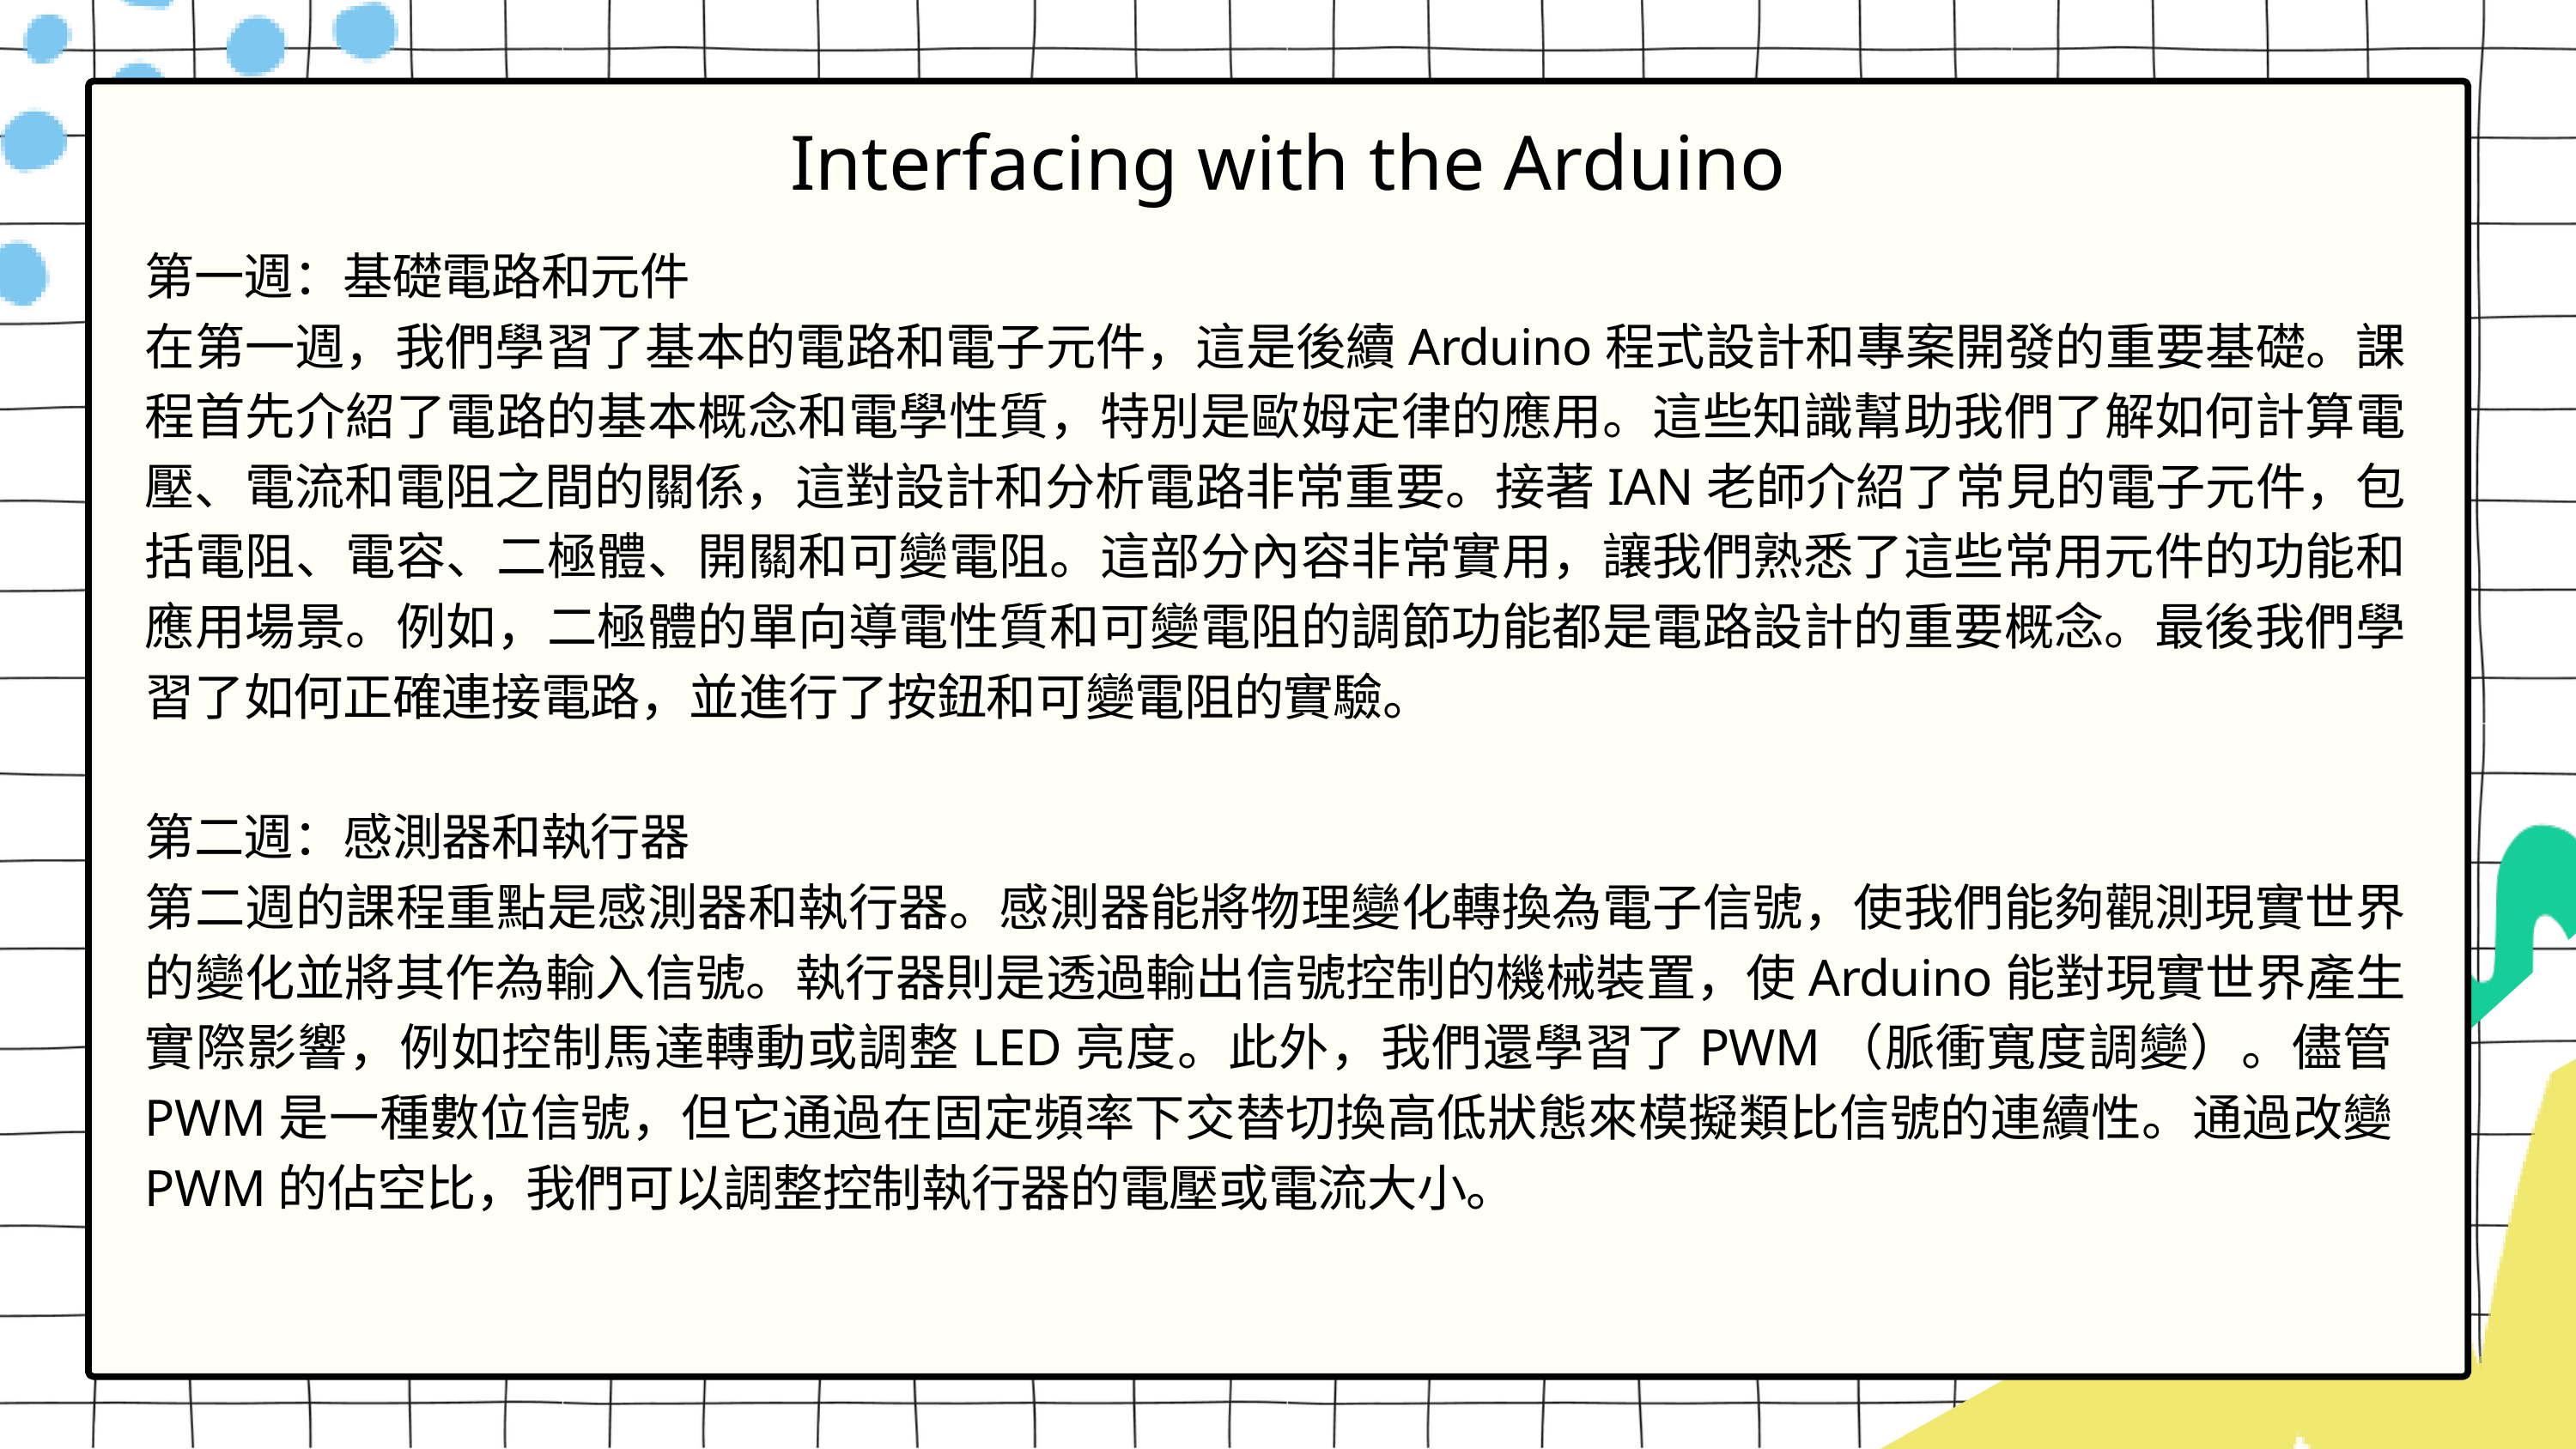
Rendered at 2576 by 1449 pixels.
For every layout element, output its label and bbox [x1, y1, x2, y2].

text_box [1880, 1058, 2576, 1449]
text_box [0, 364, 1995, 1449]
text_box [2472, 695, 2576, 1028]
text_box [2472, 935, 2576, 1116]
text_box [88, 81, 2469, 1377]
text_box [404, 0, 2576, 795]
text_box [0, 0, 404, 364]
